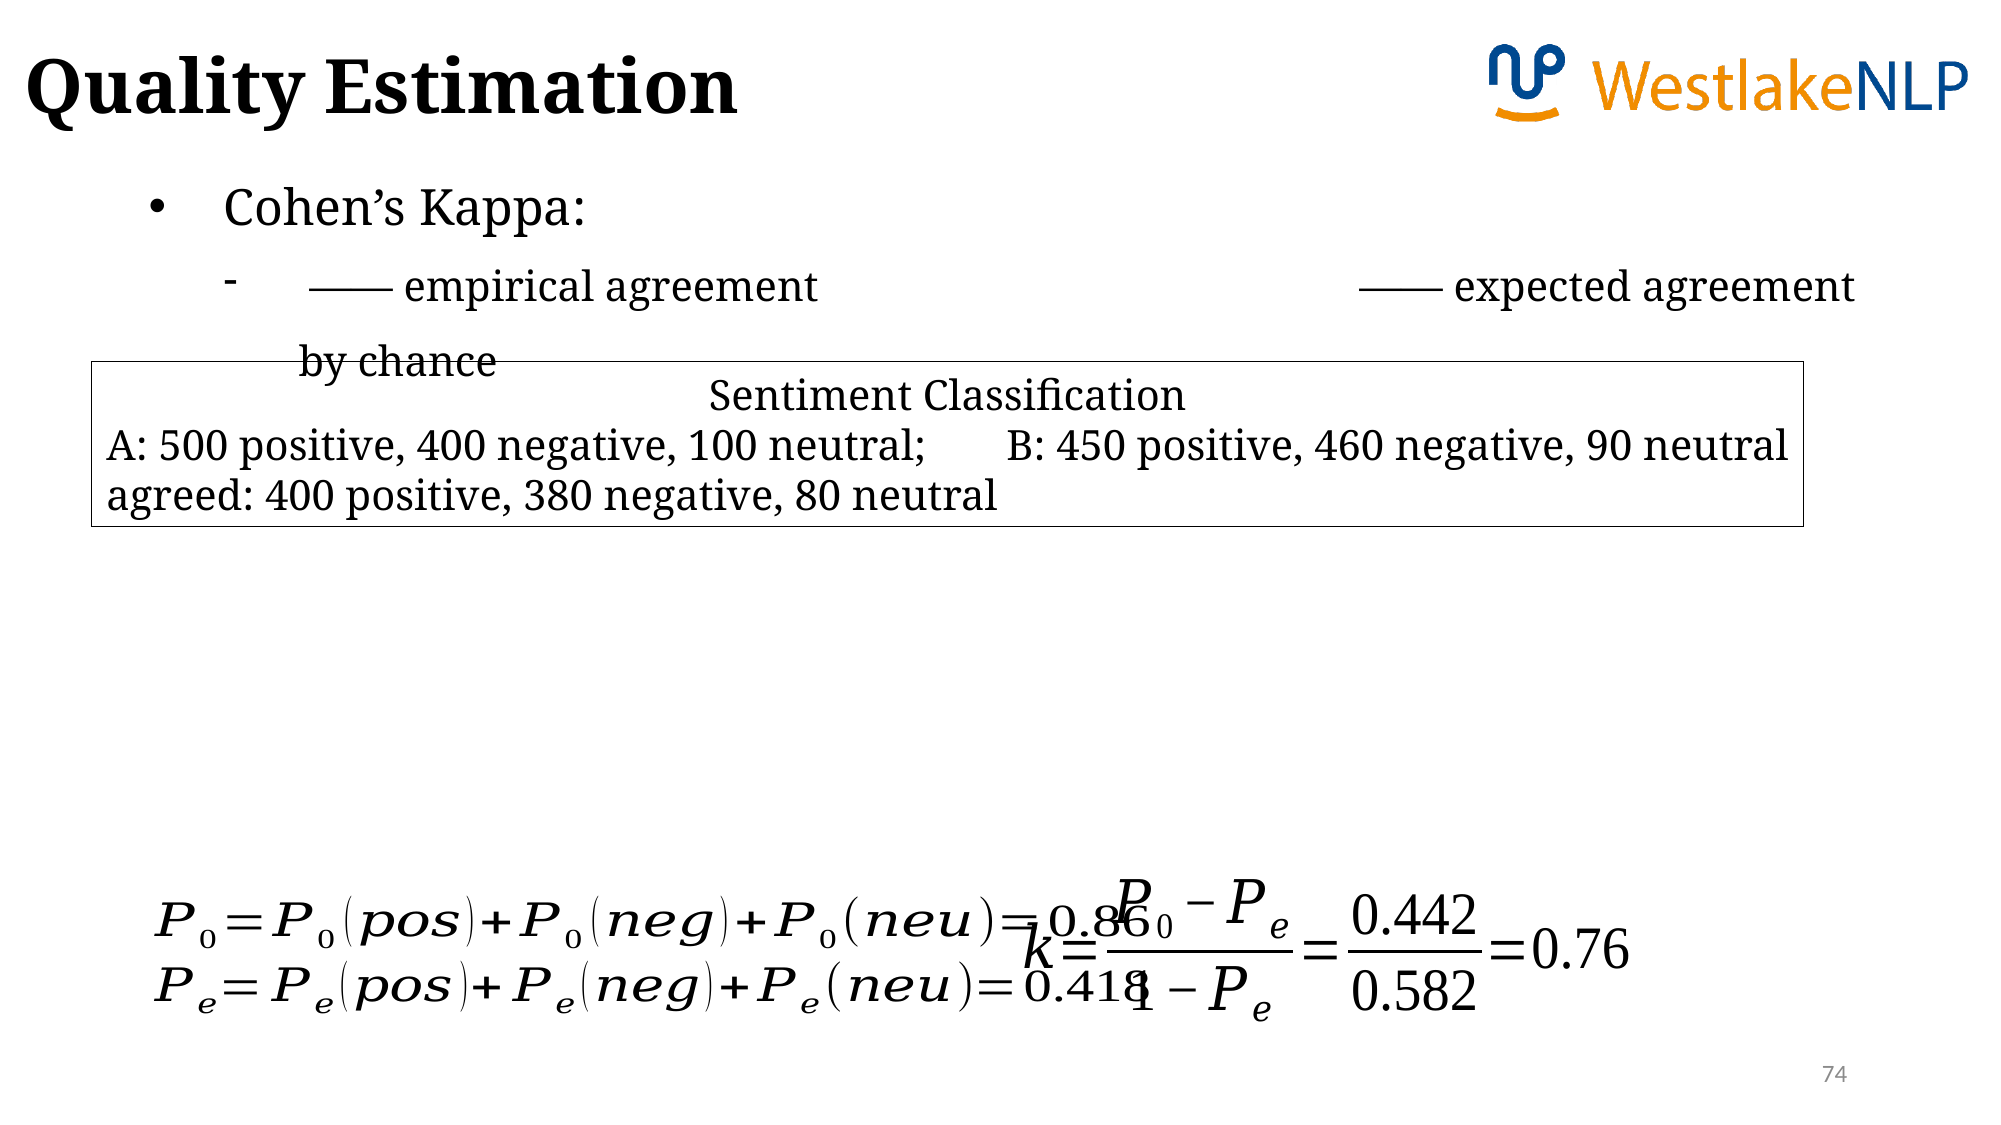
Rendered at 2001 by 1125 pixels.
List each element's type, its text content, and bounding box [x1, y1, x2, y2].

text_box Quality Estimation [10, 31, 755, 137]
text_box Sentiment Classification A: 500 positive, 400 negative, 100 neutral; B: 450 positive, 460 negative, 90 neutral agreed: 400 positive, 380 negative, 80 neutral [91, 361, 1804, 527]
slide_number 74 [1412, 1042, 1863, 1103]
picture [1459, 0, 2000, 170]
